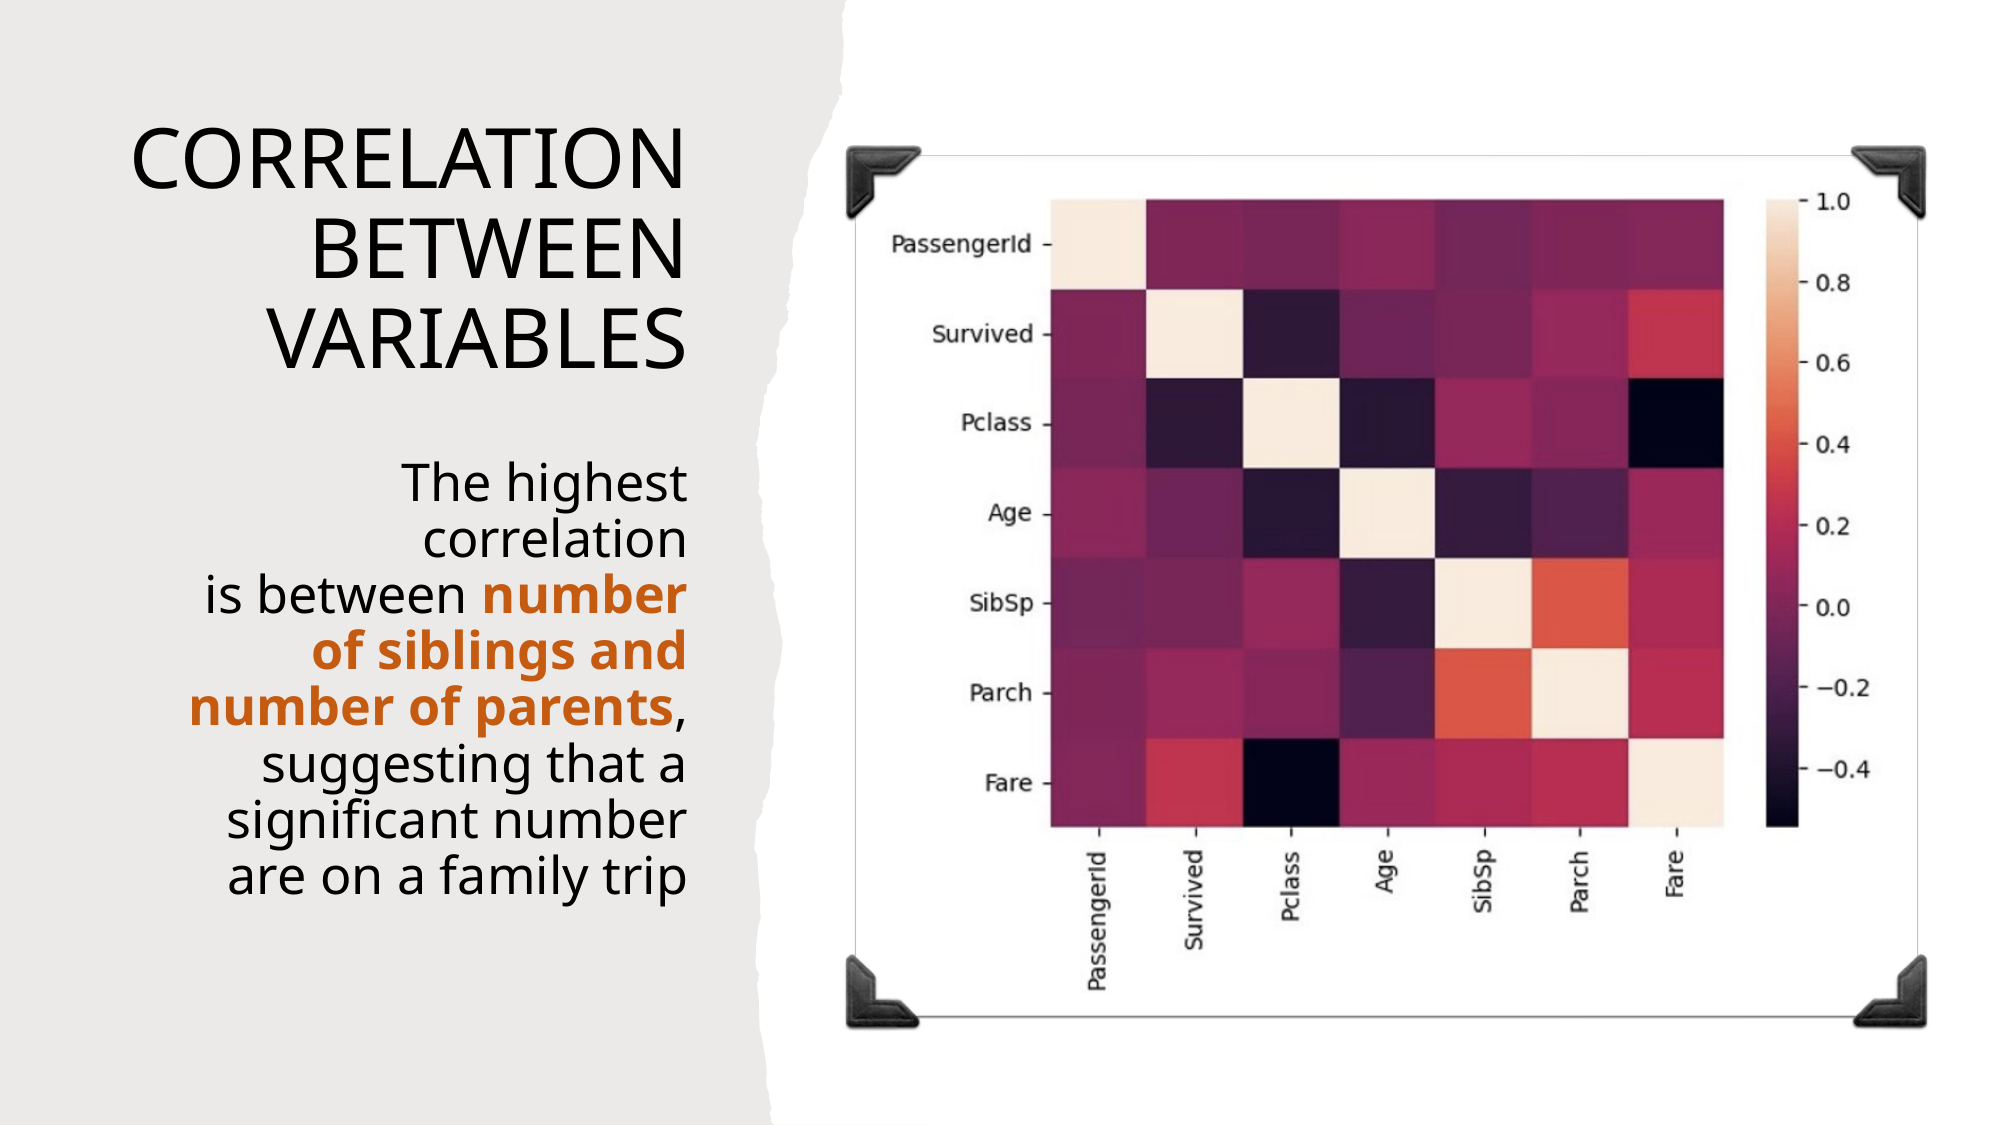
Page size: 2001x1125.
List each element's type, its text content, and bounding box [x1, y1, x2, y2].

list The highest correlation is between number of siblings and number of parents, suggesting that a significant number are on a family trip [137, 448, 704, 992]
title CORRELATION BETWEEN VARIABLES [90, 92, 704, 410]
text_box [756, 0, 2000, 1125]
text_box [0, 0, 929, 1125]
picture [842, 143, 1931, 1034]
